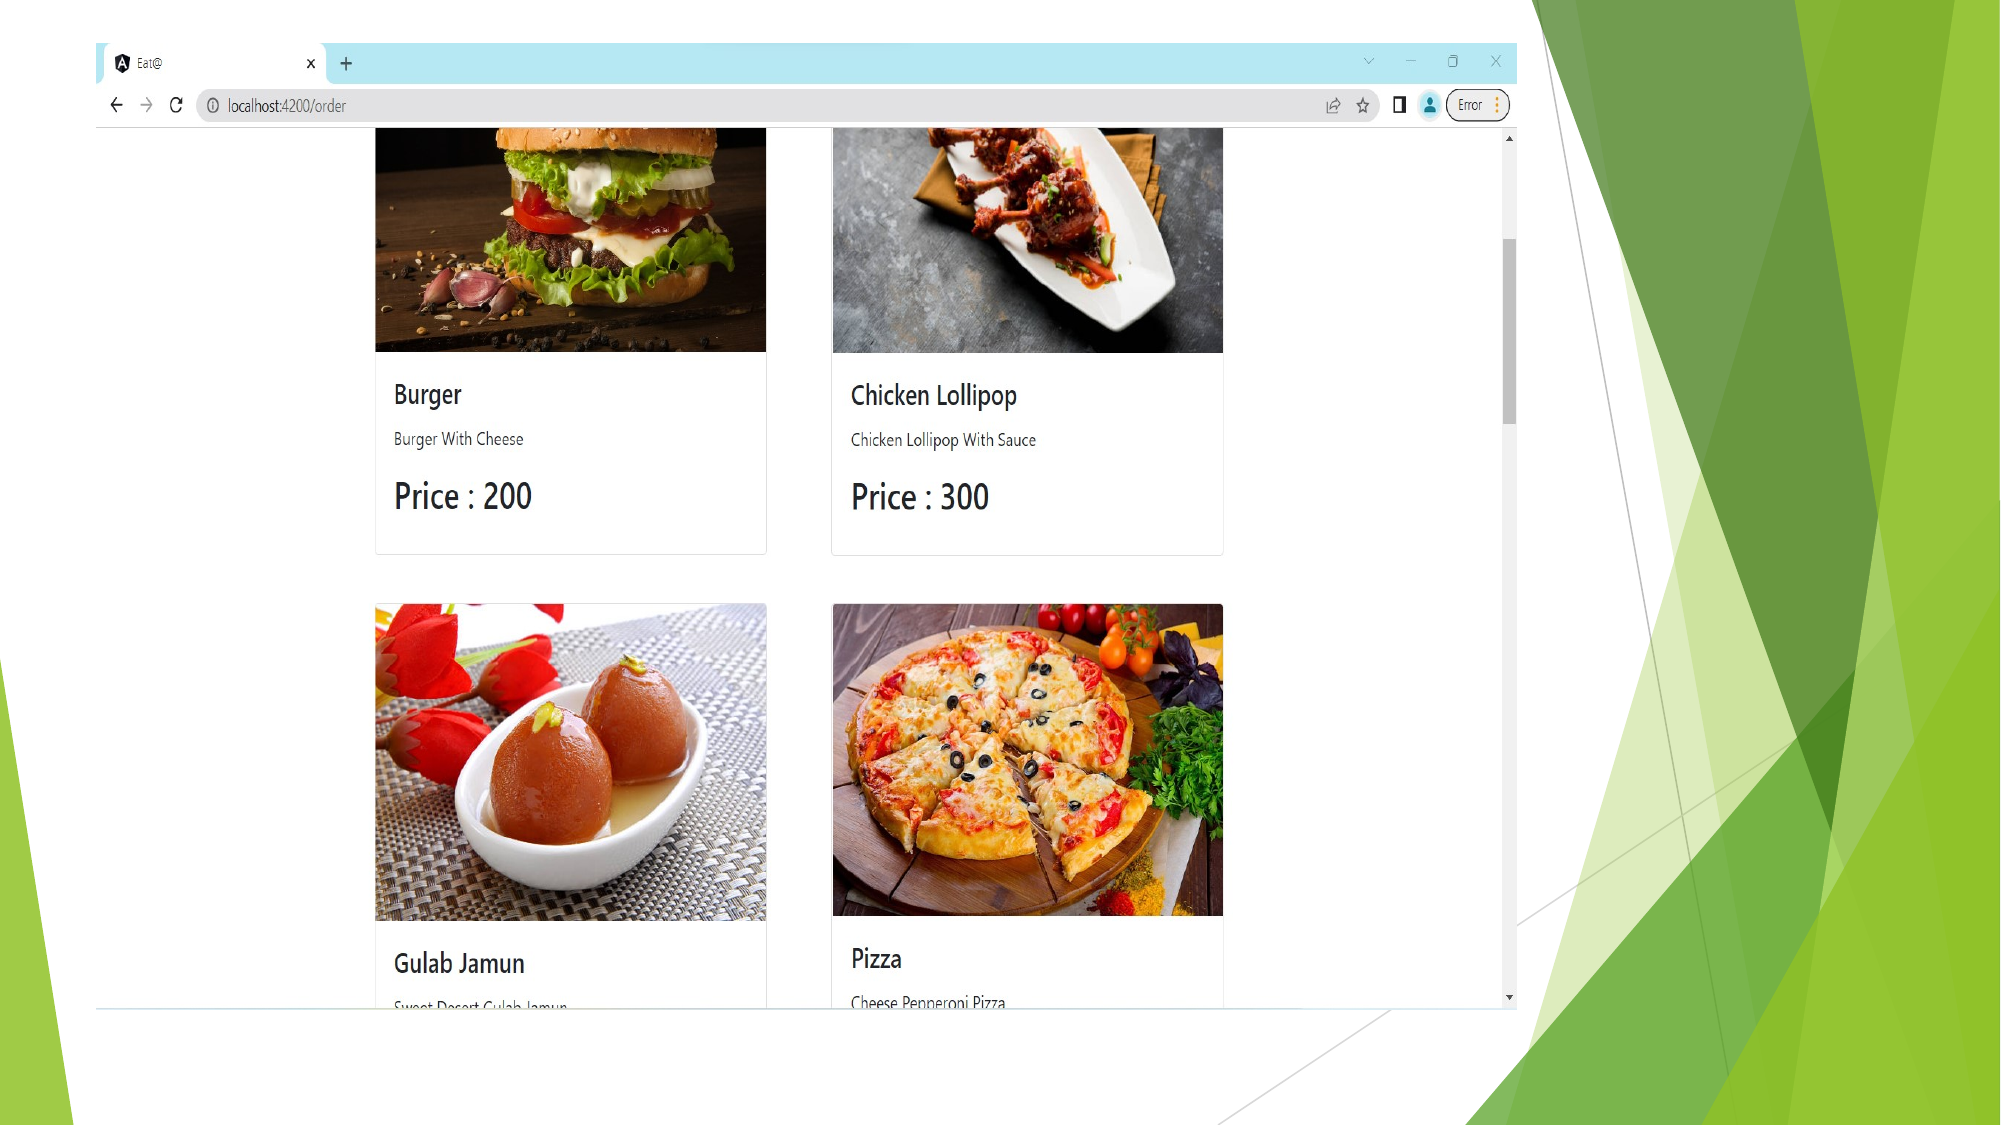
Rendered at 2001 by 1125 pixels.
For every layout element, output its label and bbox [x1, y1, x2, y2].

picture [96, 42, 1517, 1011]
